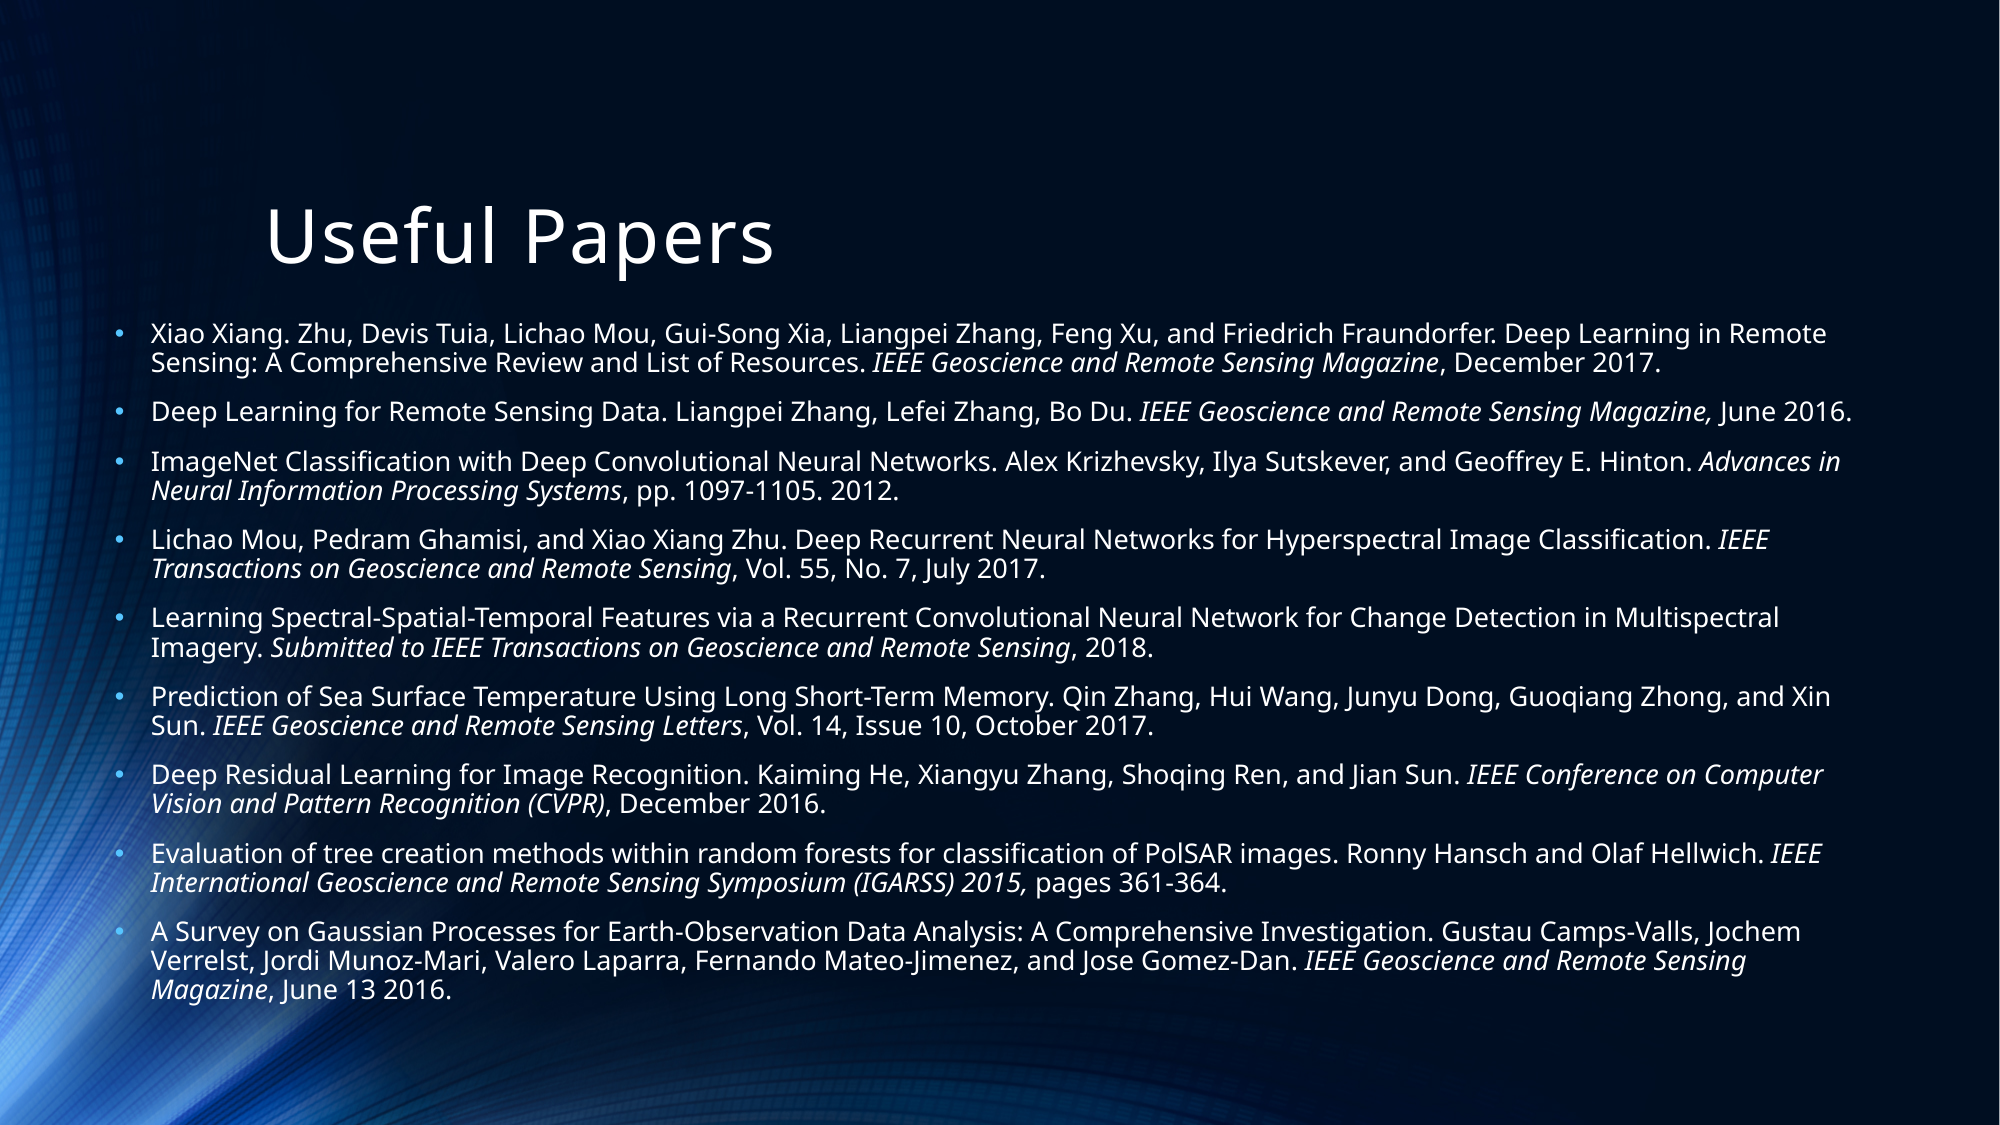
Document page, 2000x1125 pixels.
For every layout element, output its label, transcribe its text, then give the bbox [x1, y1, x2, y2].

picture [0, 0, 2000, 1125]
list Xiao Xiang. Zhu, Devis Tuia, Lichao Mou, Gui-Song Xia, Liangpei Zhang, Feng Xu, and Friedrich Fraundorfer. Deep Learning in Remote Sensing: A Comprehensive Review and List of Resources. IEEE Geoscience and Remote Sensing Magazine, December 2017. Deep Learning for Remote Sensing Data. Liangpei Zhang, Lefei Zhang, Bo Du. IEEE Geoscience and Remote Sensing Magazine, June 2016. ImageNet Classification with Deep Convolutional Neural Networks. Alex Krizhevsky, Ilya Sutskever, and Geoffrey E. Hinton. Advances in Neural Information Processing Systems, pp. 1097-1105. 2012. Lichao Mou, Pedram Ghamisi, and Xiao Xiang Zhu. Deep Recurrent Neural Networks for Hyperspectral Image Classification. IEEE Transactions on Geoscience and Remote Sensing, Vol. 55, No. 7, July 2017. Learning Spectral-Spatial-Temporal Features via a Recurrent Convolutional Neural Network for Change Detection in Multispectral Imagery. Submitted to IEEE Transactions on Geoscience and Remote Sensing, 2018. Prediction of Sea Surface Temperature Using Long Short-Term Memory. Qin Zhang, Hui Wang, Junyu Dong, Guoqiang Zhong, and Xin Sun. IEEE Geoscience and Remote Sensing Letters, Vol. 14, Issue 10, October 2017. Deep Residual Learning for Image Recognition. Kaiming He, Xiangyu Zhang, Shoqing Ren, and Jian Sun. IEEE Conference on Computer Vision and Pattern Recognition (CVPR), December 2016. Evaluation of tree creation methods within random forests for classification of PolSAR images. Ronny Hansch and Olaf Hellwich. IEEE International Geoscience and Remote Sensing Symposium (IGARSS) 2015, pages 361-364. A Survey on Gaussian Processes for Earth-Observation Data Analysis: A Comprehensive Investigation. Gustau Camps-Valls, Jochem Verrelst, Jordi Munoz-Mari, Valero Laparra, Fernando Mateo-Jimenez, and Jose Gomez-Dan. IEEE Geoscience and Remote Sensing Magazine, June 13 2016. [99, 312, 1888, 1050]
title Useful Papers [249, 62, 1750, 288]
